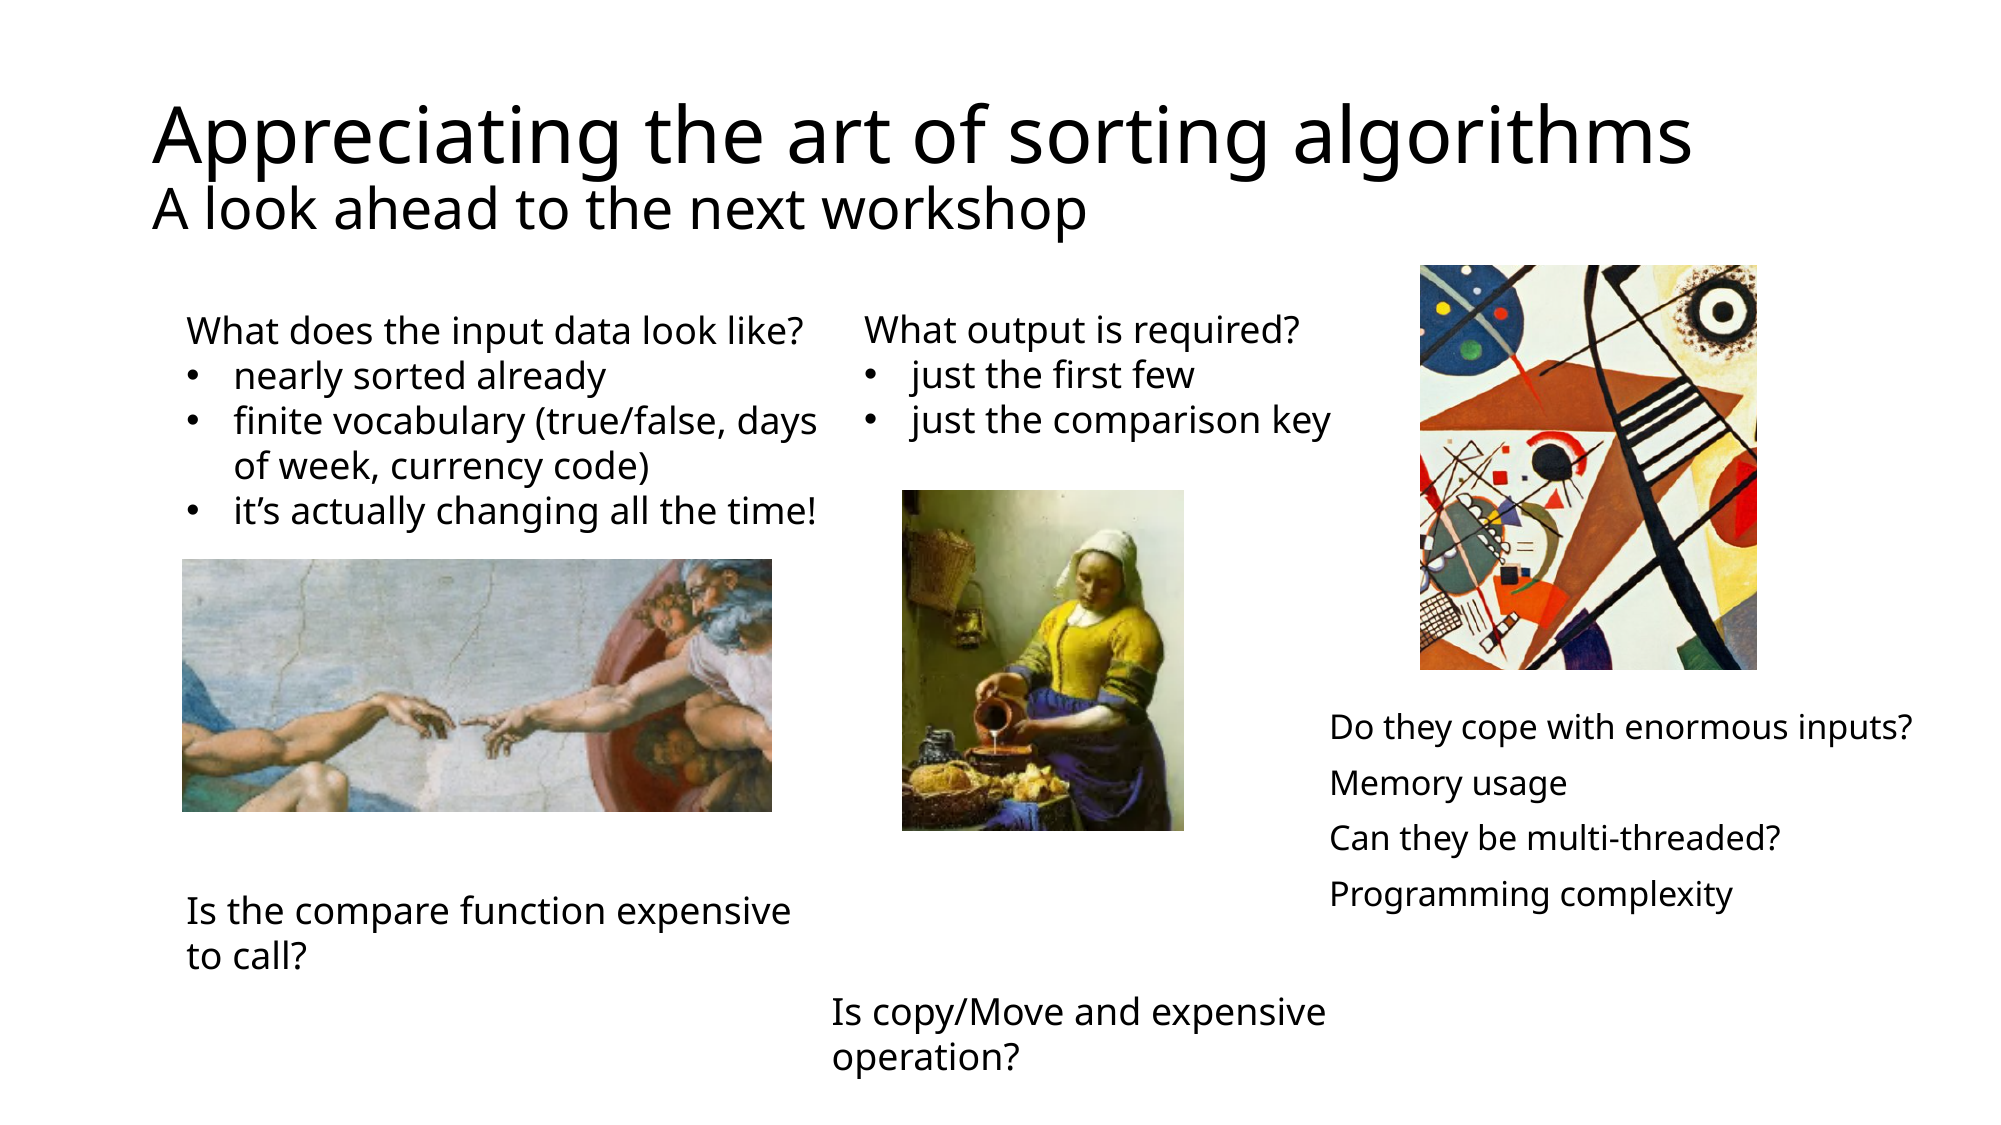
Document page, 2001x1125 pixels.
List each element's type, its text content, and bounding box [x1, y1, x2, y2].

text_box What does the input data look like? nearly sorted already finite vocabulary (true/false, days of week, currency code) it’s actually changing all the time! [171, 299, 878, 540]
picture [182, 559, 773, 813]
text_box What output is required? just the first few just the comparison key [849, 298, 1348, 449]
text_box Is copy/Move and expensive operation? [816, 980, 1397, 1086]
picture [1419, 264, 1757, 671]
text_box Is the compare function expensive to call? [171, 879, 810, 984]
title Appreciating the art of sorting algorithms A look ahead to the next workshop [137, 59, 1863, 278]
list Do they cope with enormous inputs? Memory usage Can they be multi-threaded? Programming complexity [1314, 702, 1932, 935]
picture [901, 489, 1185, 832]
